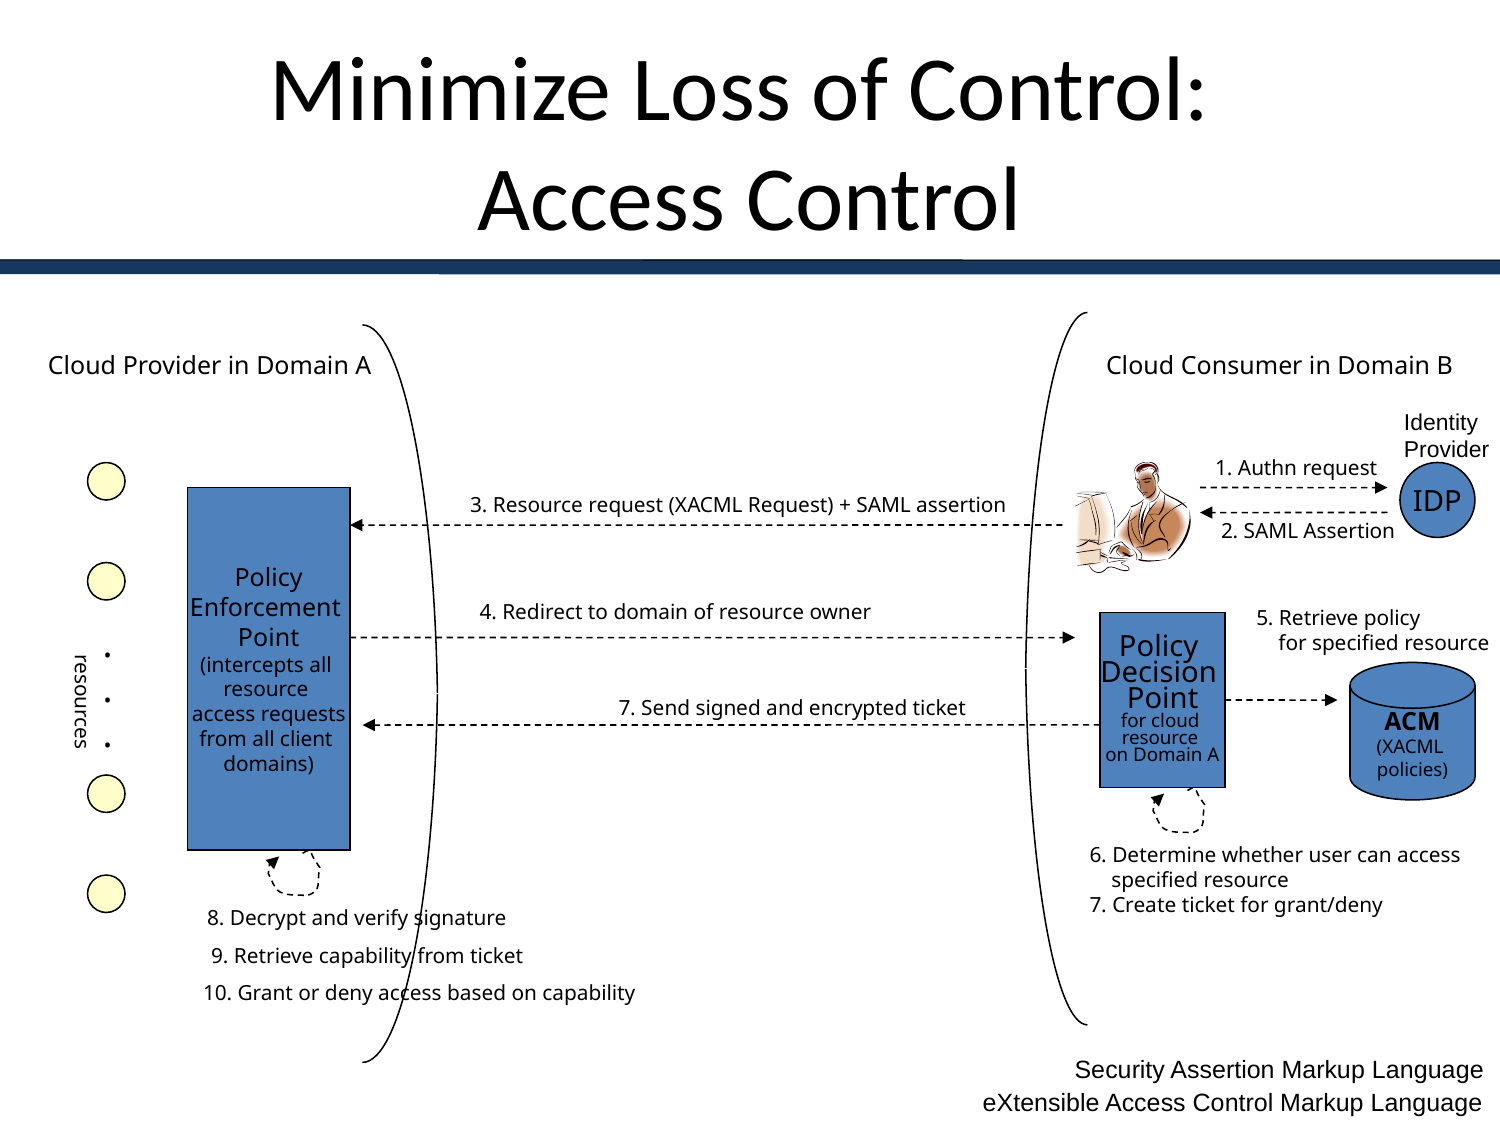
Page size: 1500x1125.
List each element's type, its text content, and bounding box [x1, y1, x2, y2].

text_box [362, 324, 438, 1063]
text_box 8. Decrypt and verify signature [192, 897, 357, 938]
text_box 7. Send signed and encrypted ticket [603, 687, 981, 728]
text_box Identity Provider [1389, 399, 1500, 470]
text_box Cloud Provider in Domain A [33, 342, 357, 388]
text_box 2. SAML Assertion [1206, 509, 1411, 550]
text_box 8. Decrypt and verify signature [441, 897, 522, 934]
text_box [87, 562, 126, 601]
picture [1074, 460, 1195, 575]
text_box ACM (XACML policies) [1350, 662, 1476, 800]
text_box [87, 774, 126, 813]
text_box Cloud Consumer in Domain B [1092, 342, 1469, 388]
text_box 9. Retrieve capability from ticket [196, 934, 357, 972]
text_box 9. Retrieve capability from ticket [441, 934, 539, 972]
title Minimize Loss of Control: Access Control [75, 45, 1425, 233]
text_box . . . [87, 612, 128, 763]
text_box [87, 875, 126, 913]
text_box [349, 521, 357, 529]
text_box 5. Retrieve policy for specified resource [1241, 597, 1500, 662]
text_box 1. Authn request [1200, 447, 1393, 487]
text_box 4. Redirect to domain of resource owner [464, 591, 887, 631]
text_box 3. Resource request (XACML Request) + SAML assertion [455, 484, 1020, 525]
text_box Security Assertion Markup Language [1059, 1046, 1500, 1091]
text_box Policy Enforcement Point (intercepts all resource access requests from all client domains) [187, 487, 350, 850]
text_box [265, 850, 320, 896]
text_box [1325, 693, 1338, 707]
text_box [87, 462, 126, 501]
text_box [1375, 487, 1388, 494]
text_box [1200, 509, 1206, 516]
text_box 10. Grant or deny access based on capability [441, 972, 650, 1013]
text_box 10. Grant or deny access based on capability [188, 972, 357, 1013]
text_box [1025, 312, 1088, 1026]
text_box eXtensible Access Control Markup Language [960, 1079, 1500, 1124]
text_box [1150, 787, 1205, 833]
text_box resources [63, 639, 103, 765]
text_box Policy Decision Point for cloud resource on Domain A [1100, 612, 1225, 788]
text_box 6. Determine whether user can access specified resource 7. Create ticket for grant/deny [1092, 834, 1481, 925]
text_box IDP [1399, 470, 1475, 538]
